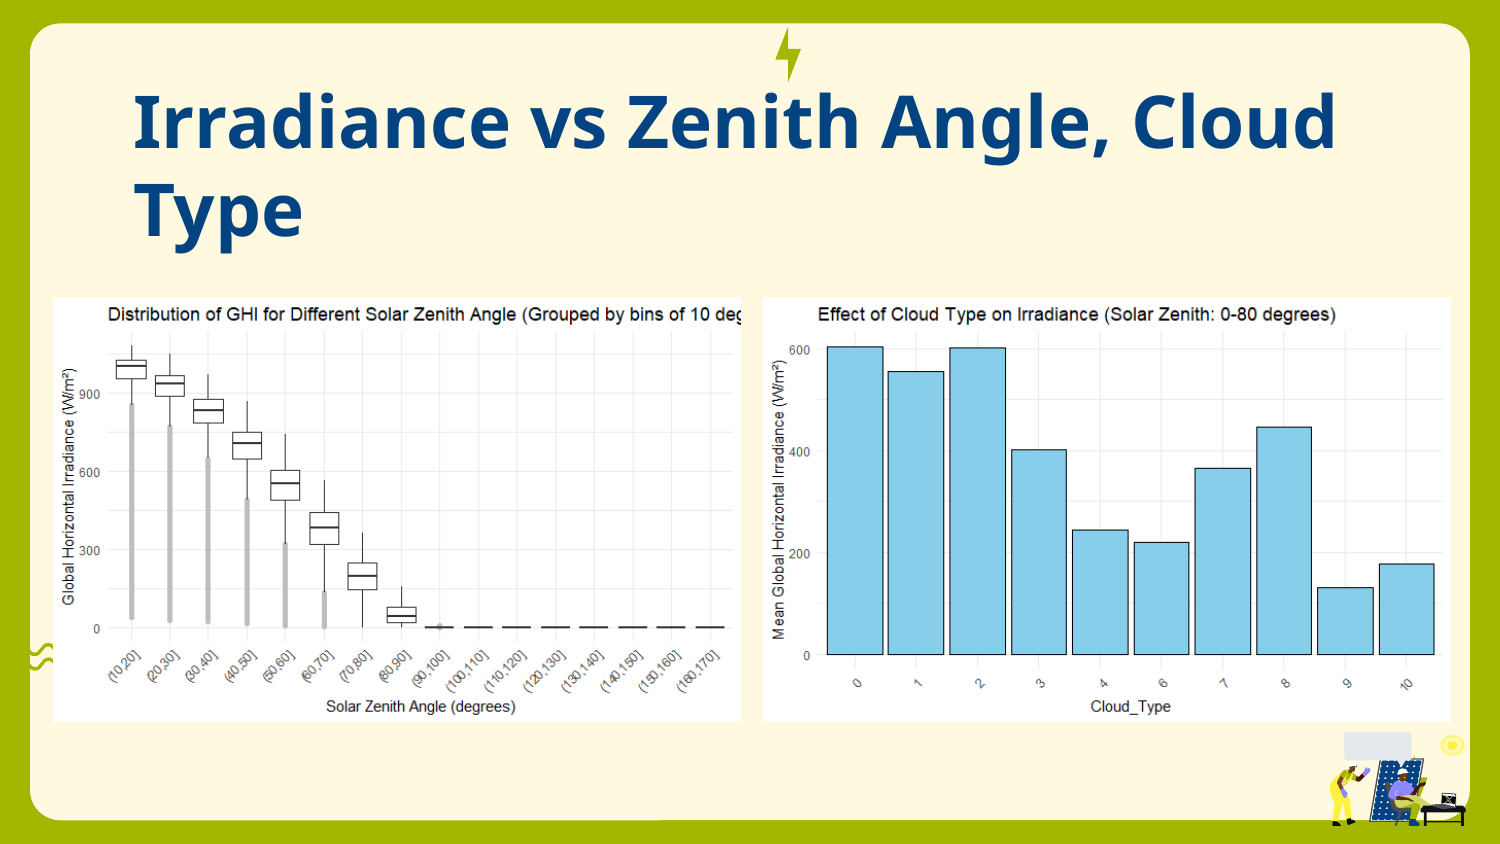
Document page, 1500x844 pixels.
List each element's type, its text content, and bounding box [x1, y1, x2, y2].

picture [763, 297, 1452, 723]
picture [53, 297, 742, 723]
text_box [1323, 731, 1467, 827]
title Irradiance vs Zenith Angle, Cloud Type [118, 60, 1382, 270]
